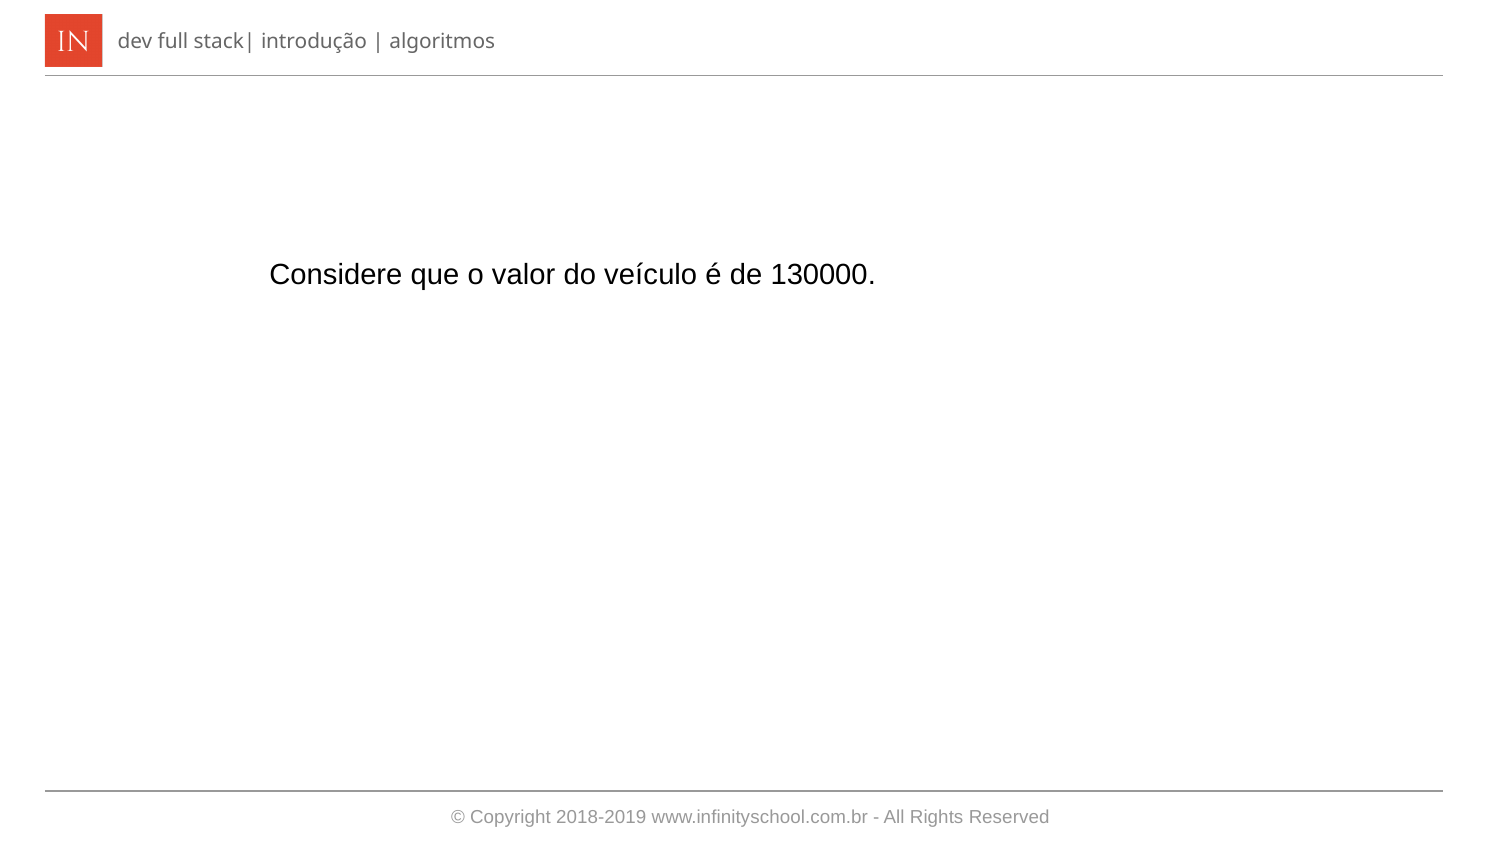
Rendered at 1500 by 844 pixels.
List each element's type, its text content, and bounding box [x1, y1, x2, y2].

text_box Considere que o valor do veículo é de 130000. [254, 247, 1054, 368]
picture [44, 14, 109, 75]
